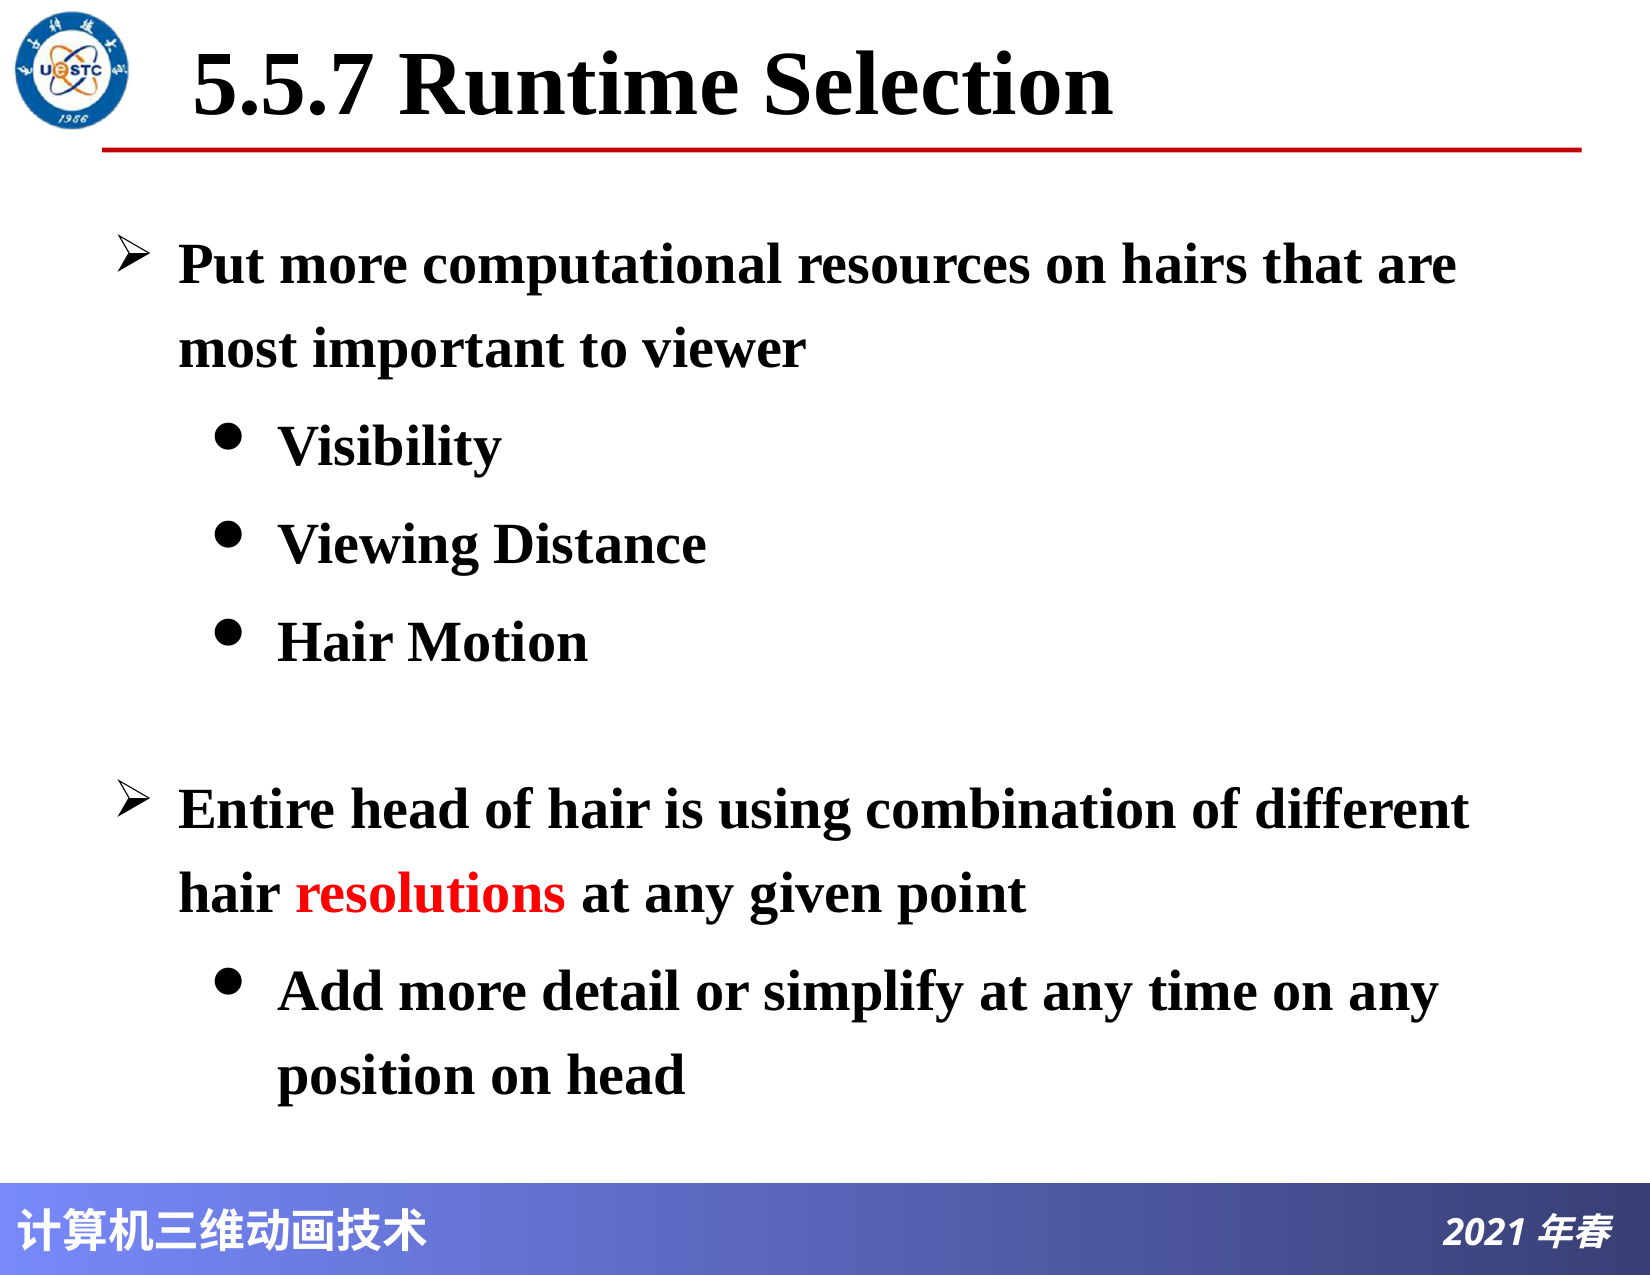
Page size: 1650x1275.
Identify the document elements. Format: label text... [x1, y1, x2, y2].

title 5.5.7 Runtime Selection [175, 11, 1582, 142]
picture [0, 0, 136, 140]
list Put more computational resources on hairs that are most important to viewer Visibility Viewing Distance Hair Motion Entire head of hair is using combination of different hair resolutions at any given point Add more detail or simplify at any time on any position on head [98, 203, 1575, 1114]
